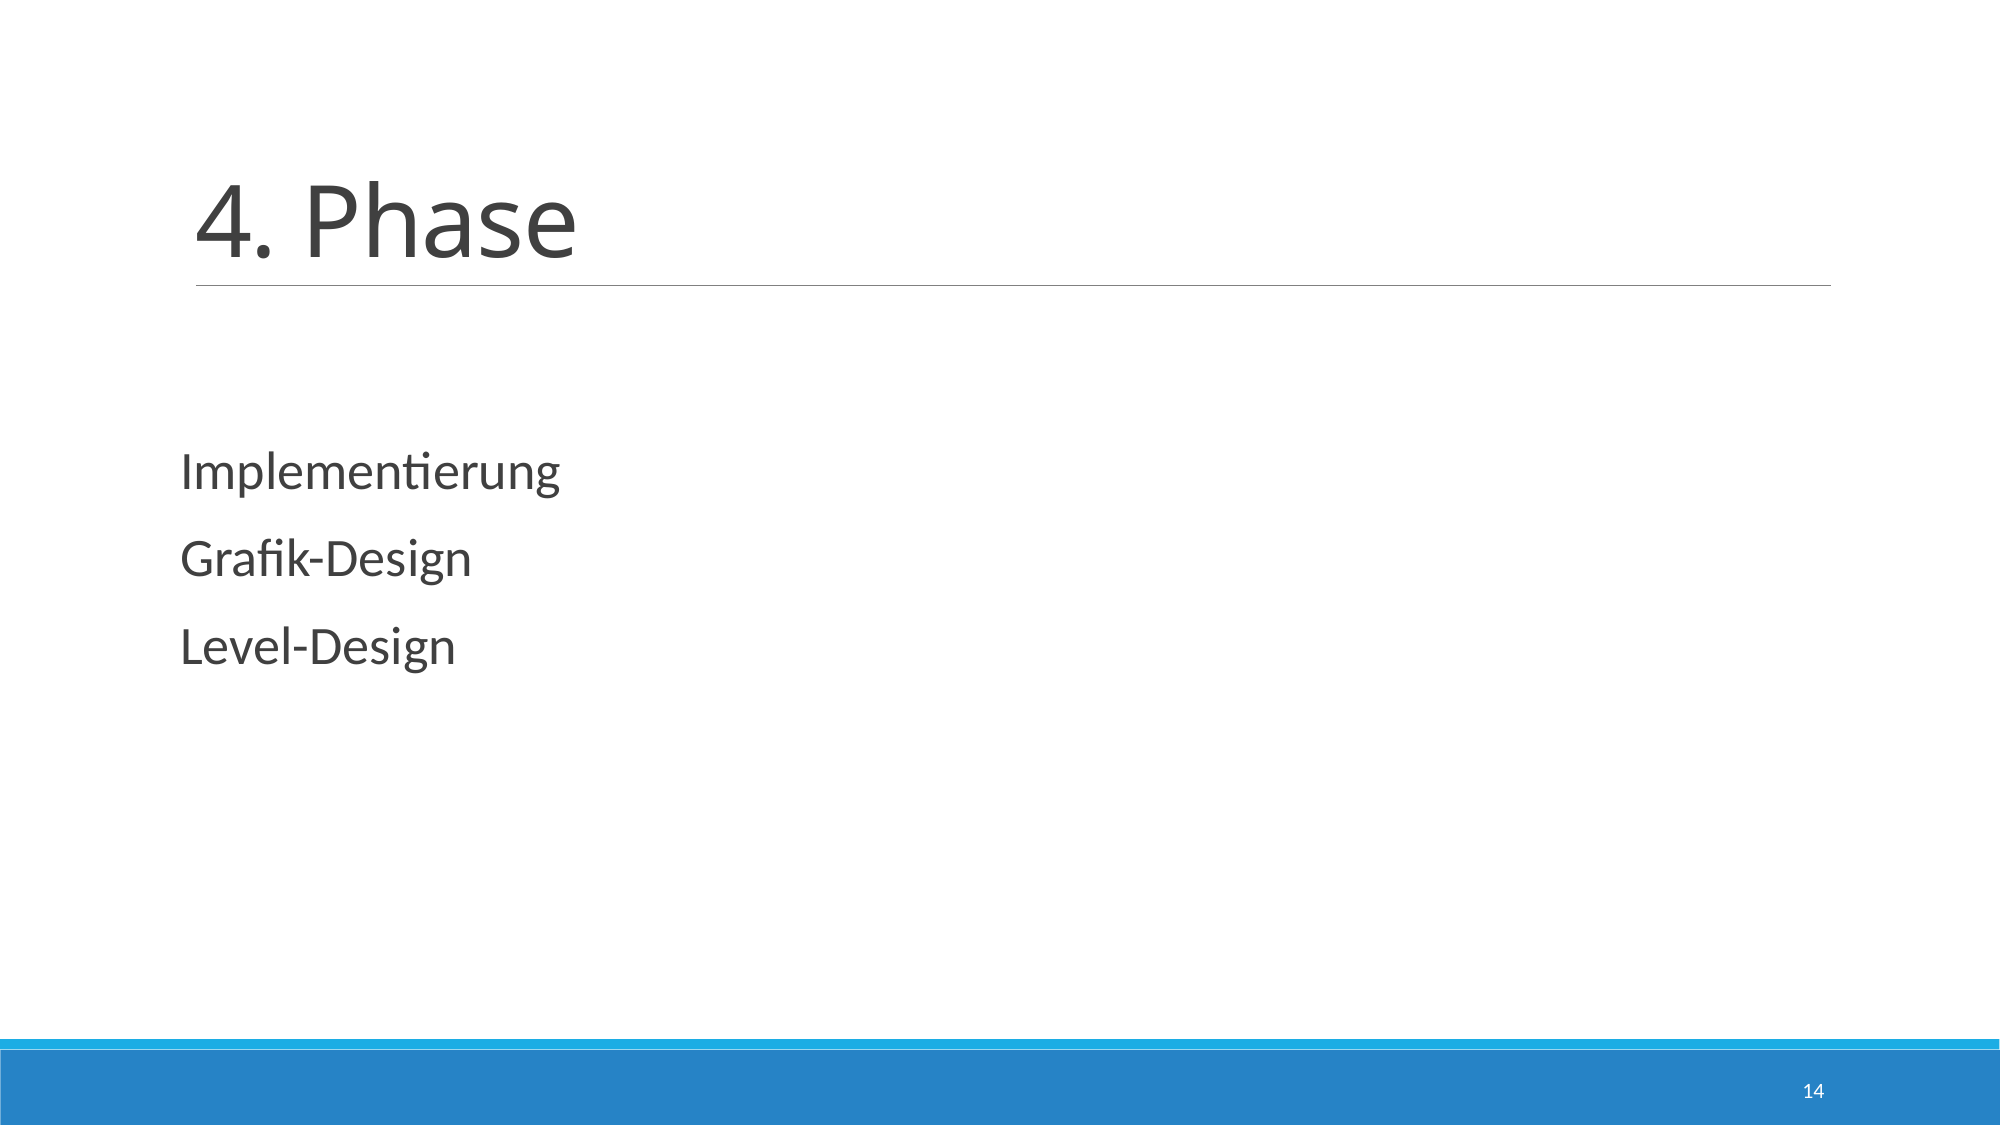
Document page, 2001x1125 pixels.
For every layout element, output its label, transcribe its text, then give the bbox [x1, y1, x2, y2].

list Implementierung Grafik-Design Level-Design [180, 434, 1830, 718]
title 4. Phase [180, 47, 1830, 285]
slide_number 14 [1624, 1059, 1840, 1120]
